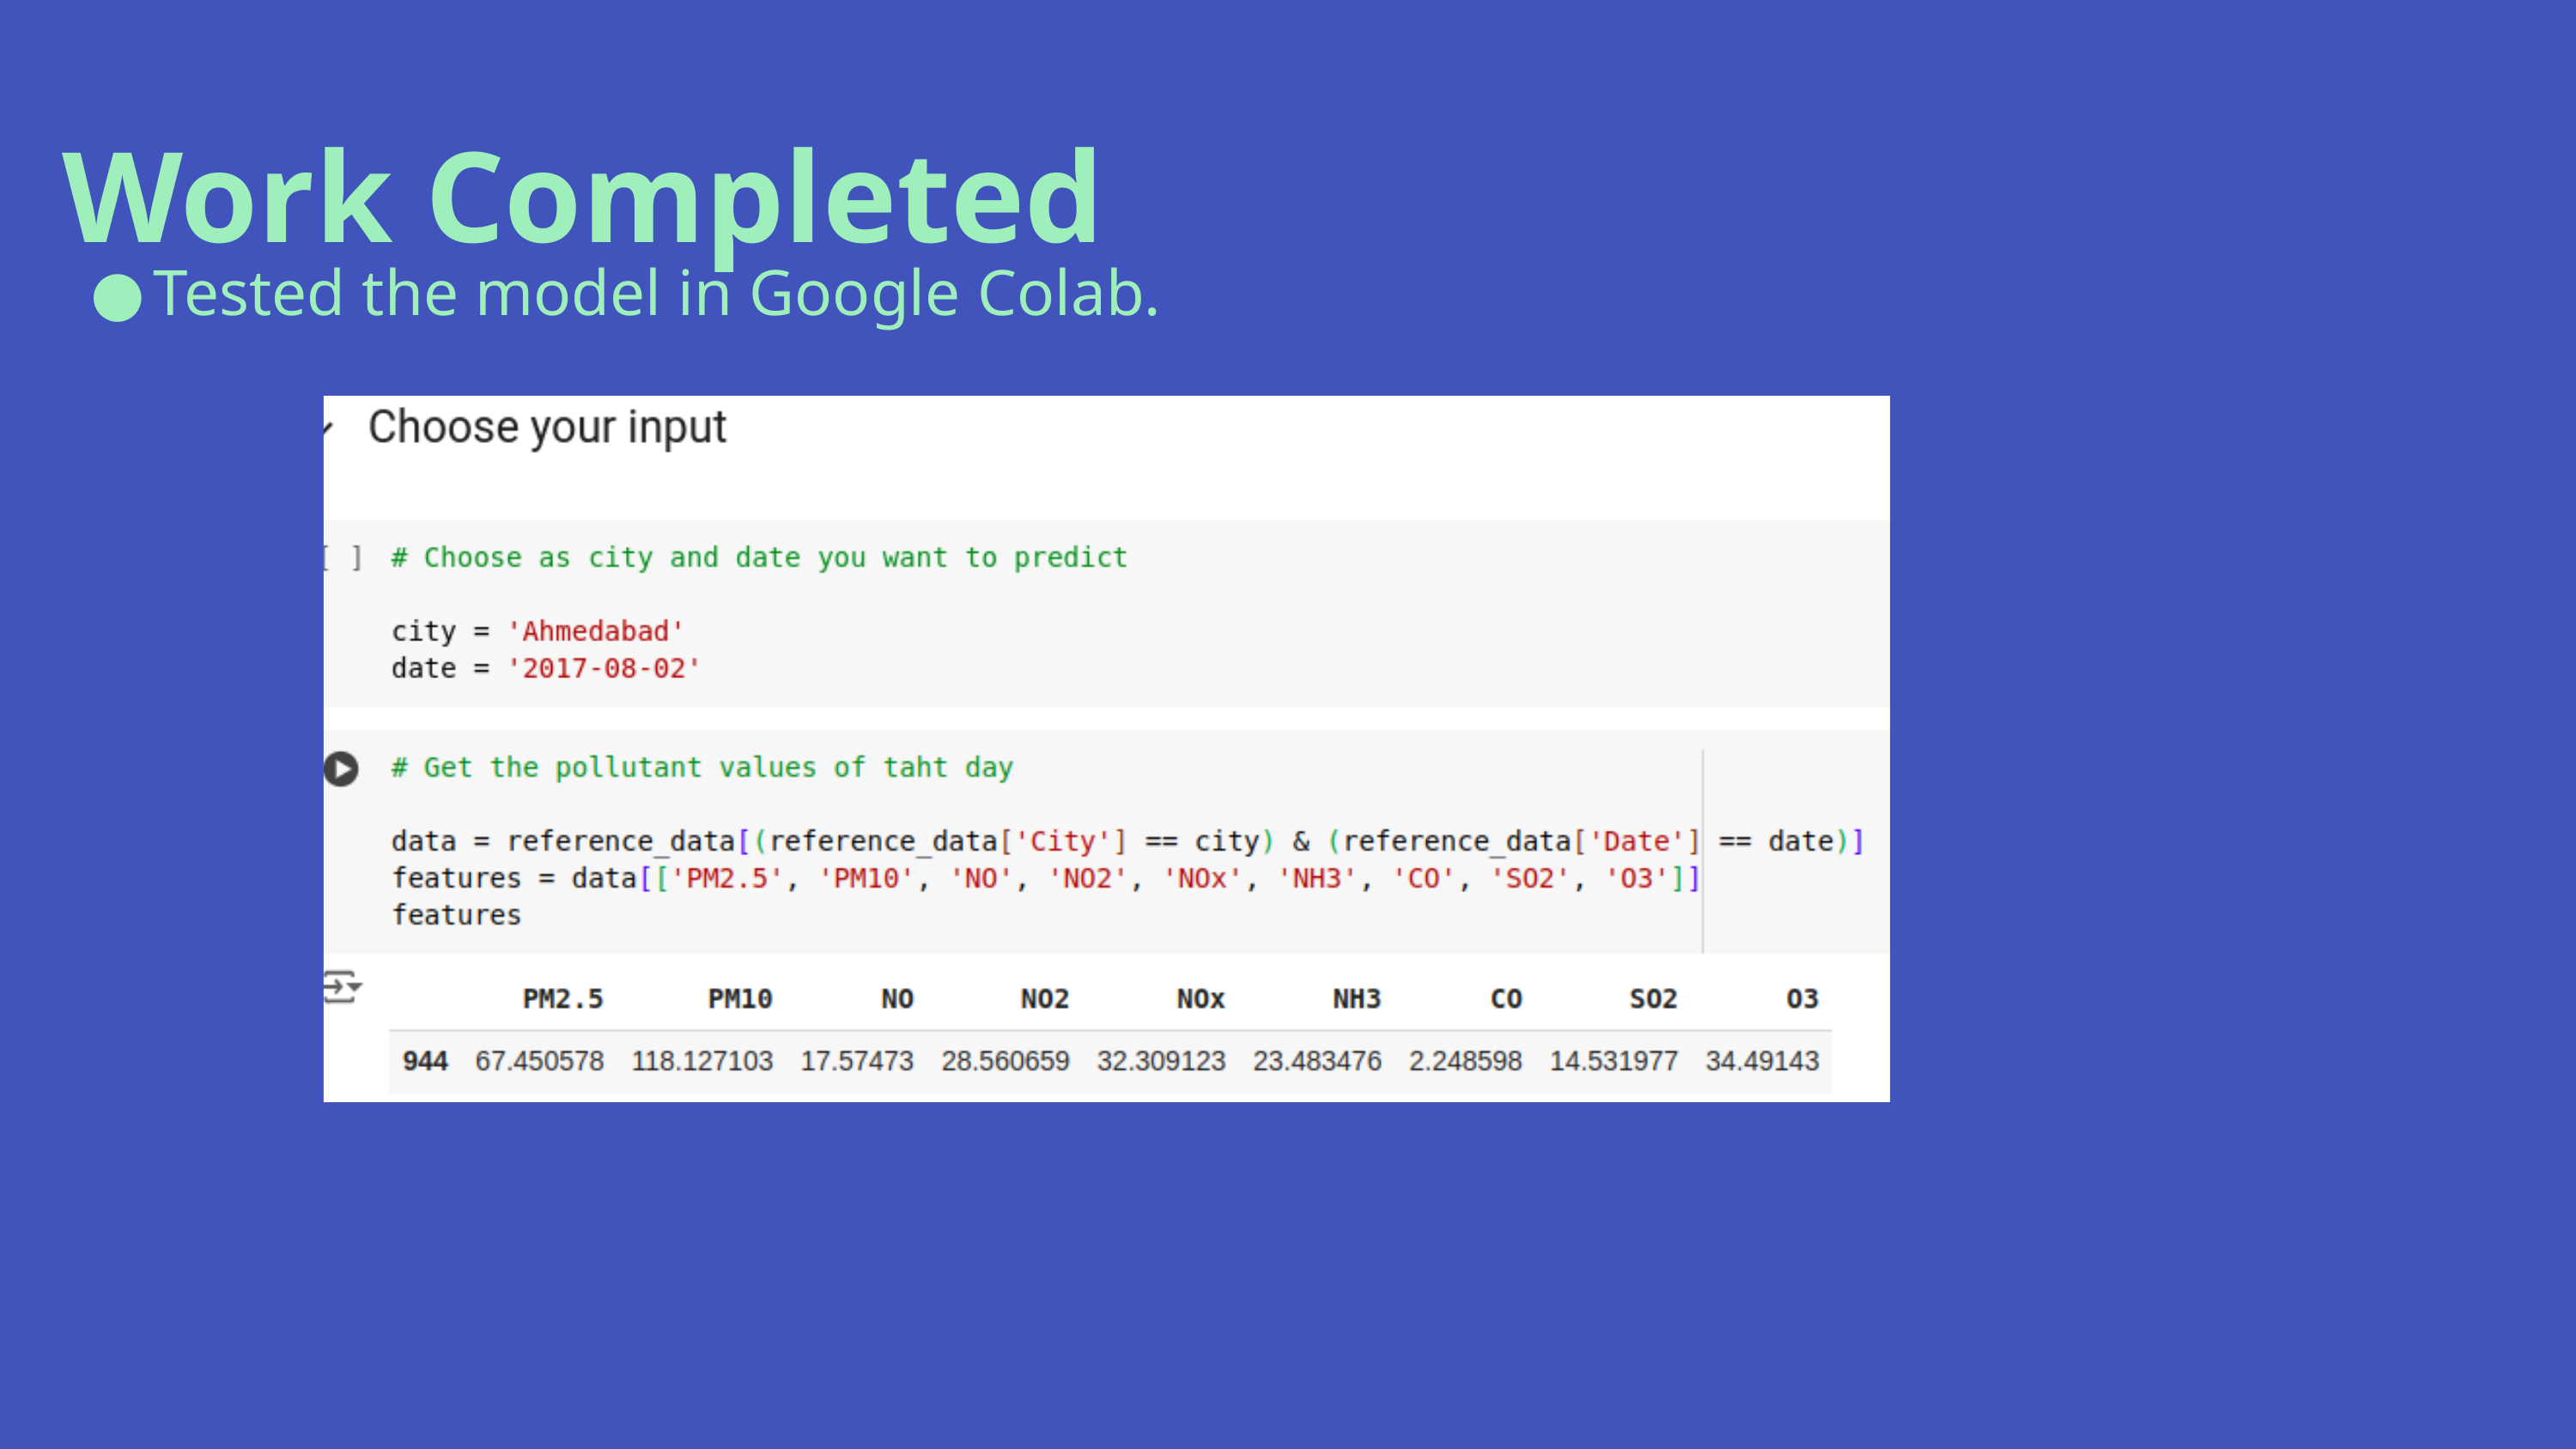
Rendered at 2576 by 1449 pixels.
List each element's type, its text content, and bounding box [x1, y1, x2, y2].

picture [323, 395, 1891, 1102]
text_box Tested the model in Google Colab. [76, 213, 2542, 342]
text_box Work Completed [62, 61, 2004, 268]
